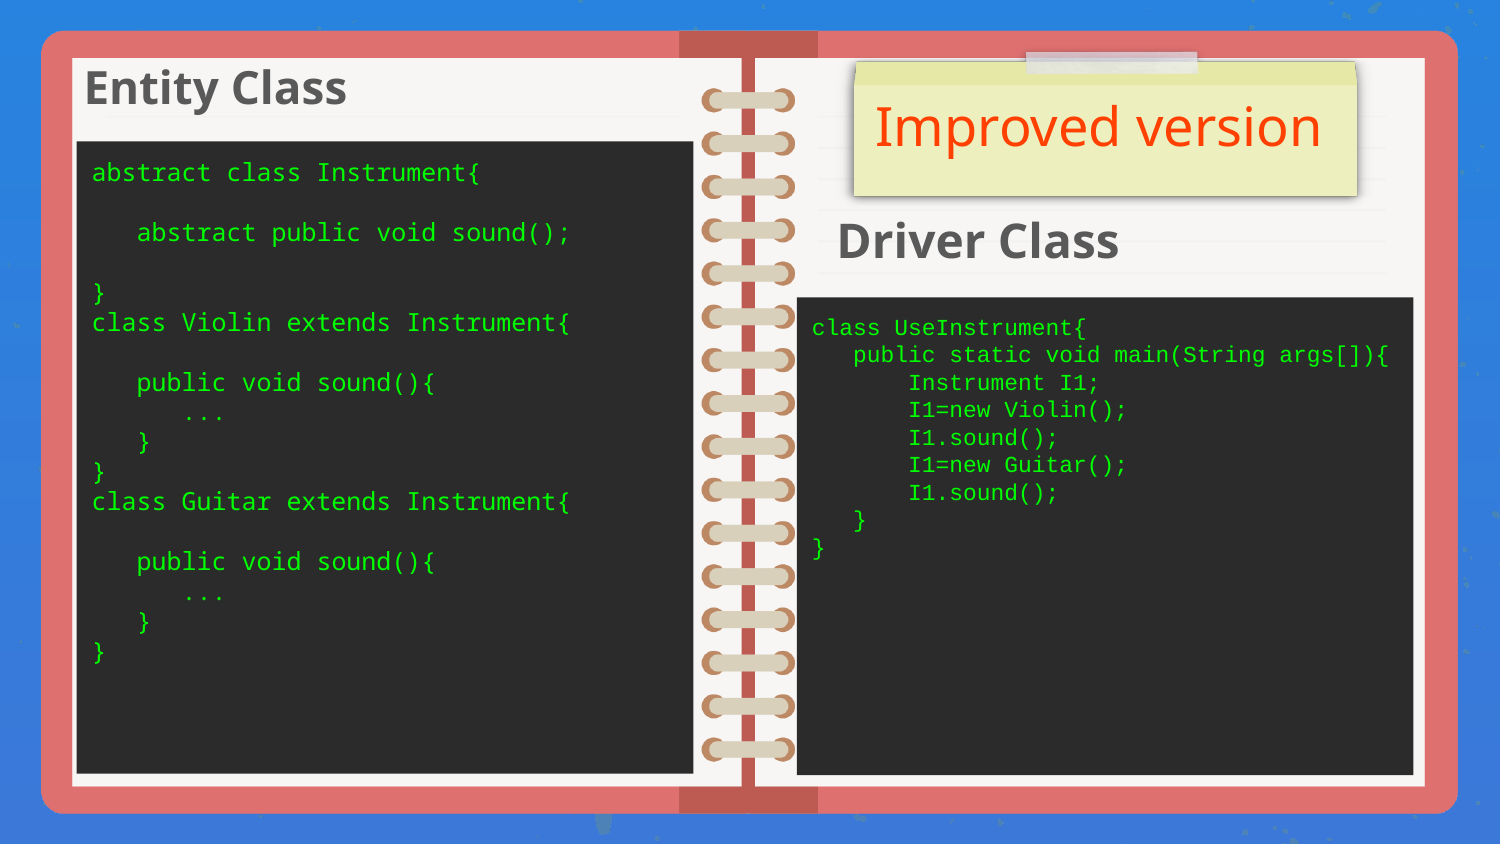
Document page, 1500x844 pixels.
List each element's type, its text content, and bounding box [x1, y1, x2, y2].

list abstract class Instrument{ abstract public void sound(); } class Violin extends Instrument{ public void sound(){ ... } } class Guitar extends Instrument{ public void sound(){ ... } } [76, 141, 694, 774]
title Entity Class [68, 57, 411, 129]
picture [41, 30, 1458, 814]
list class UseInstrument{ public static void main(String args[]){ Instrument I1; I1=new Violin(); I1.sound(); I1=new Guitar(); I1.sound(); } } [796, 297, 1414, 776]
title Driver Class [821, 211, 1146, 284]
